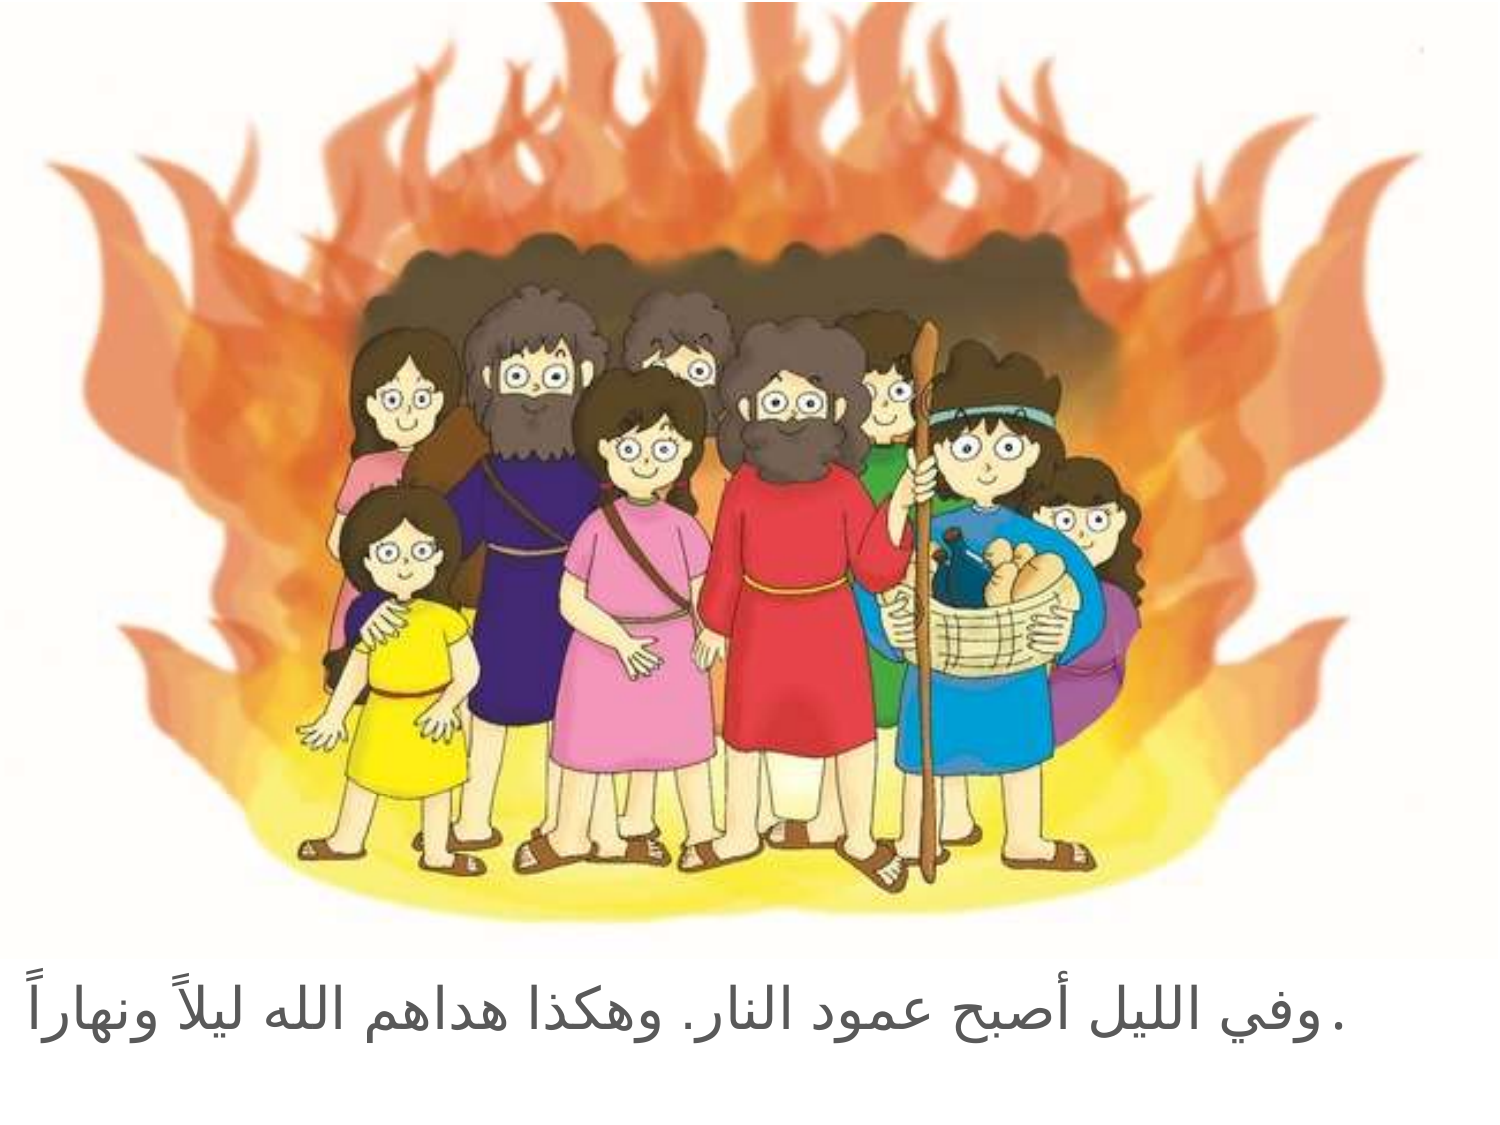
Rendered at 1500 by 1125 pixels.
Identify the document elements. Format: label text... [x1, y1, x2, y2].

text_box وفي الليل أصبح عمود النار. وهكذا هداهم الله ليلاً ونهاراً. [11, 964, 1498, 1049]
picture [0, 2, 1498, 959]
